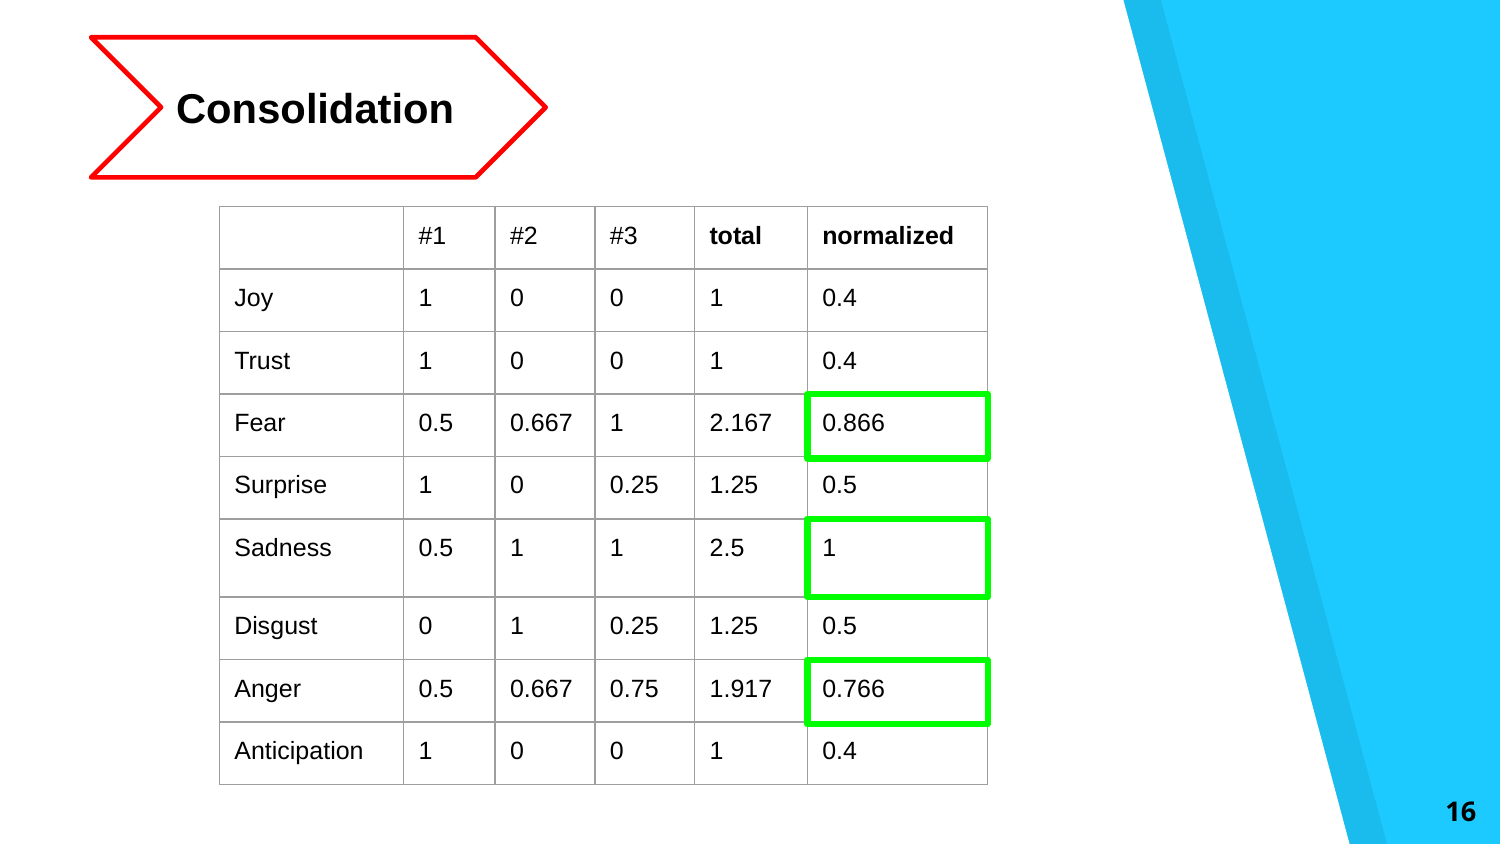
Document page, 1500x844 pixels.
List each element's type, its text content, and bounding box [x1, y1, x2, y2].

table_cell 0.4 [808, 332, 987, 393]
table_cell 0.25 [596, 457, 694, 518]
table_cell 0.5 [404, 395, 494, 456]
table_cell 0.75 [596, 660, 694, 721]
table_cell Surprise [220, 457, 403, 518]
table_cell 1 [695, 332, 807, 393]
table_header total [695, 207, 807, 268]
table_cell 0 [596, 270, 694, 331]
table_cell 1 [404, 457, 494, 518]
table_cell 0.667 [496, 660, 594, 721]
table_cell 0.5 [404, 660, 494, 721]
table_cell 1 [404, 723, 494, 784]
table_cell Trust [220, 332, 403, 393]
table_cell 2.5 [695, 520, 807, 596]
table_cell 1 [596, 395, 694, 456]
table_cell 0 [404, 598, 494, 659]
table_cell 1 [695, 723, 807, 784]
table_cell 1 [496, 520, 594, 596]
table_cell Sadness [220, 520, 403, 596]
table_cell 0 [496, 332, 594, 393]
table_cell Joy [220, 270, 403, 331]
table_cell 1.25 [695, 598, 807, 659]
table_cell 0 [496, 270, 594, 331]
table_header [220, 207, 403, 268]
table_cell 1 [404, 332, 494, 393]
table_cell 1 [404, 270, 494, 331]
table_header #3 [596, 207, 694, 268]
table_cell 1 [496, 598, 594, 659]
table_cell 0.5 [404, 520, 494, 596]
table_cell 0.5 [808, 598, 987, 659]
table_cell 0 [496, 457, 594, 518]
table_cell Anger [220, 660, 403, 721]
table_cell 0.5 [808, 459, 987, 518]
table_cell 2.167 [695, 395, 807, 456]
table_cell 0.25 [596, 598, 694, 659]
table_cell 0 [496, 723, 594, 784]
table_cell 0.4 [808, 270, 987, 331]
table_cell 0 [596, 332, 694, 393]
table_cell 0 [596, 723, 694, 784]
table_header #2 [496, 207, 594, 268]
text_box [807, 393, 988, 459]
table_cell 1.917 [695, 660, 807, 721]
table_header #1 [404, 207, 494, 268]
table_cell Disgust [220, 598, 403, 659]
table_header normalized [808, 207, 987, 268]
table_cell Fear [220, 395, 403, 456]
slide_number 16 [1401, 779, 1492, 844]
text_box [807, 518, 988, 598]
text_box [807, 659, 988, 725]
table_cell Anticipation [220, 723, 403, 784]
table_cell 0.667 [496, 395, 594, 456]
table_cell 1.25 [695, 457, 807, 518]
table_cell 1 [695, 270, 807, 331]
text_box Consolidation [91, 37, 546, 178]
table_cell 0.4 [808, 725, 987, 784]
table_cell 1 [596, 520, 694, 596]
